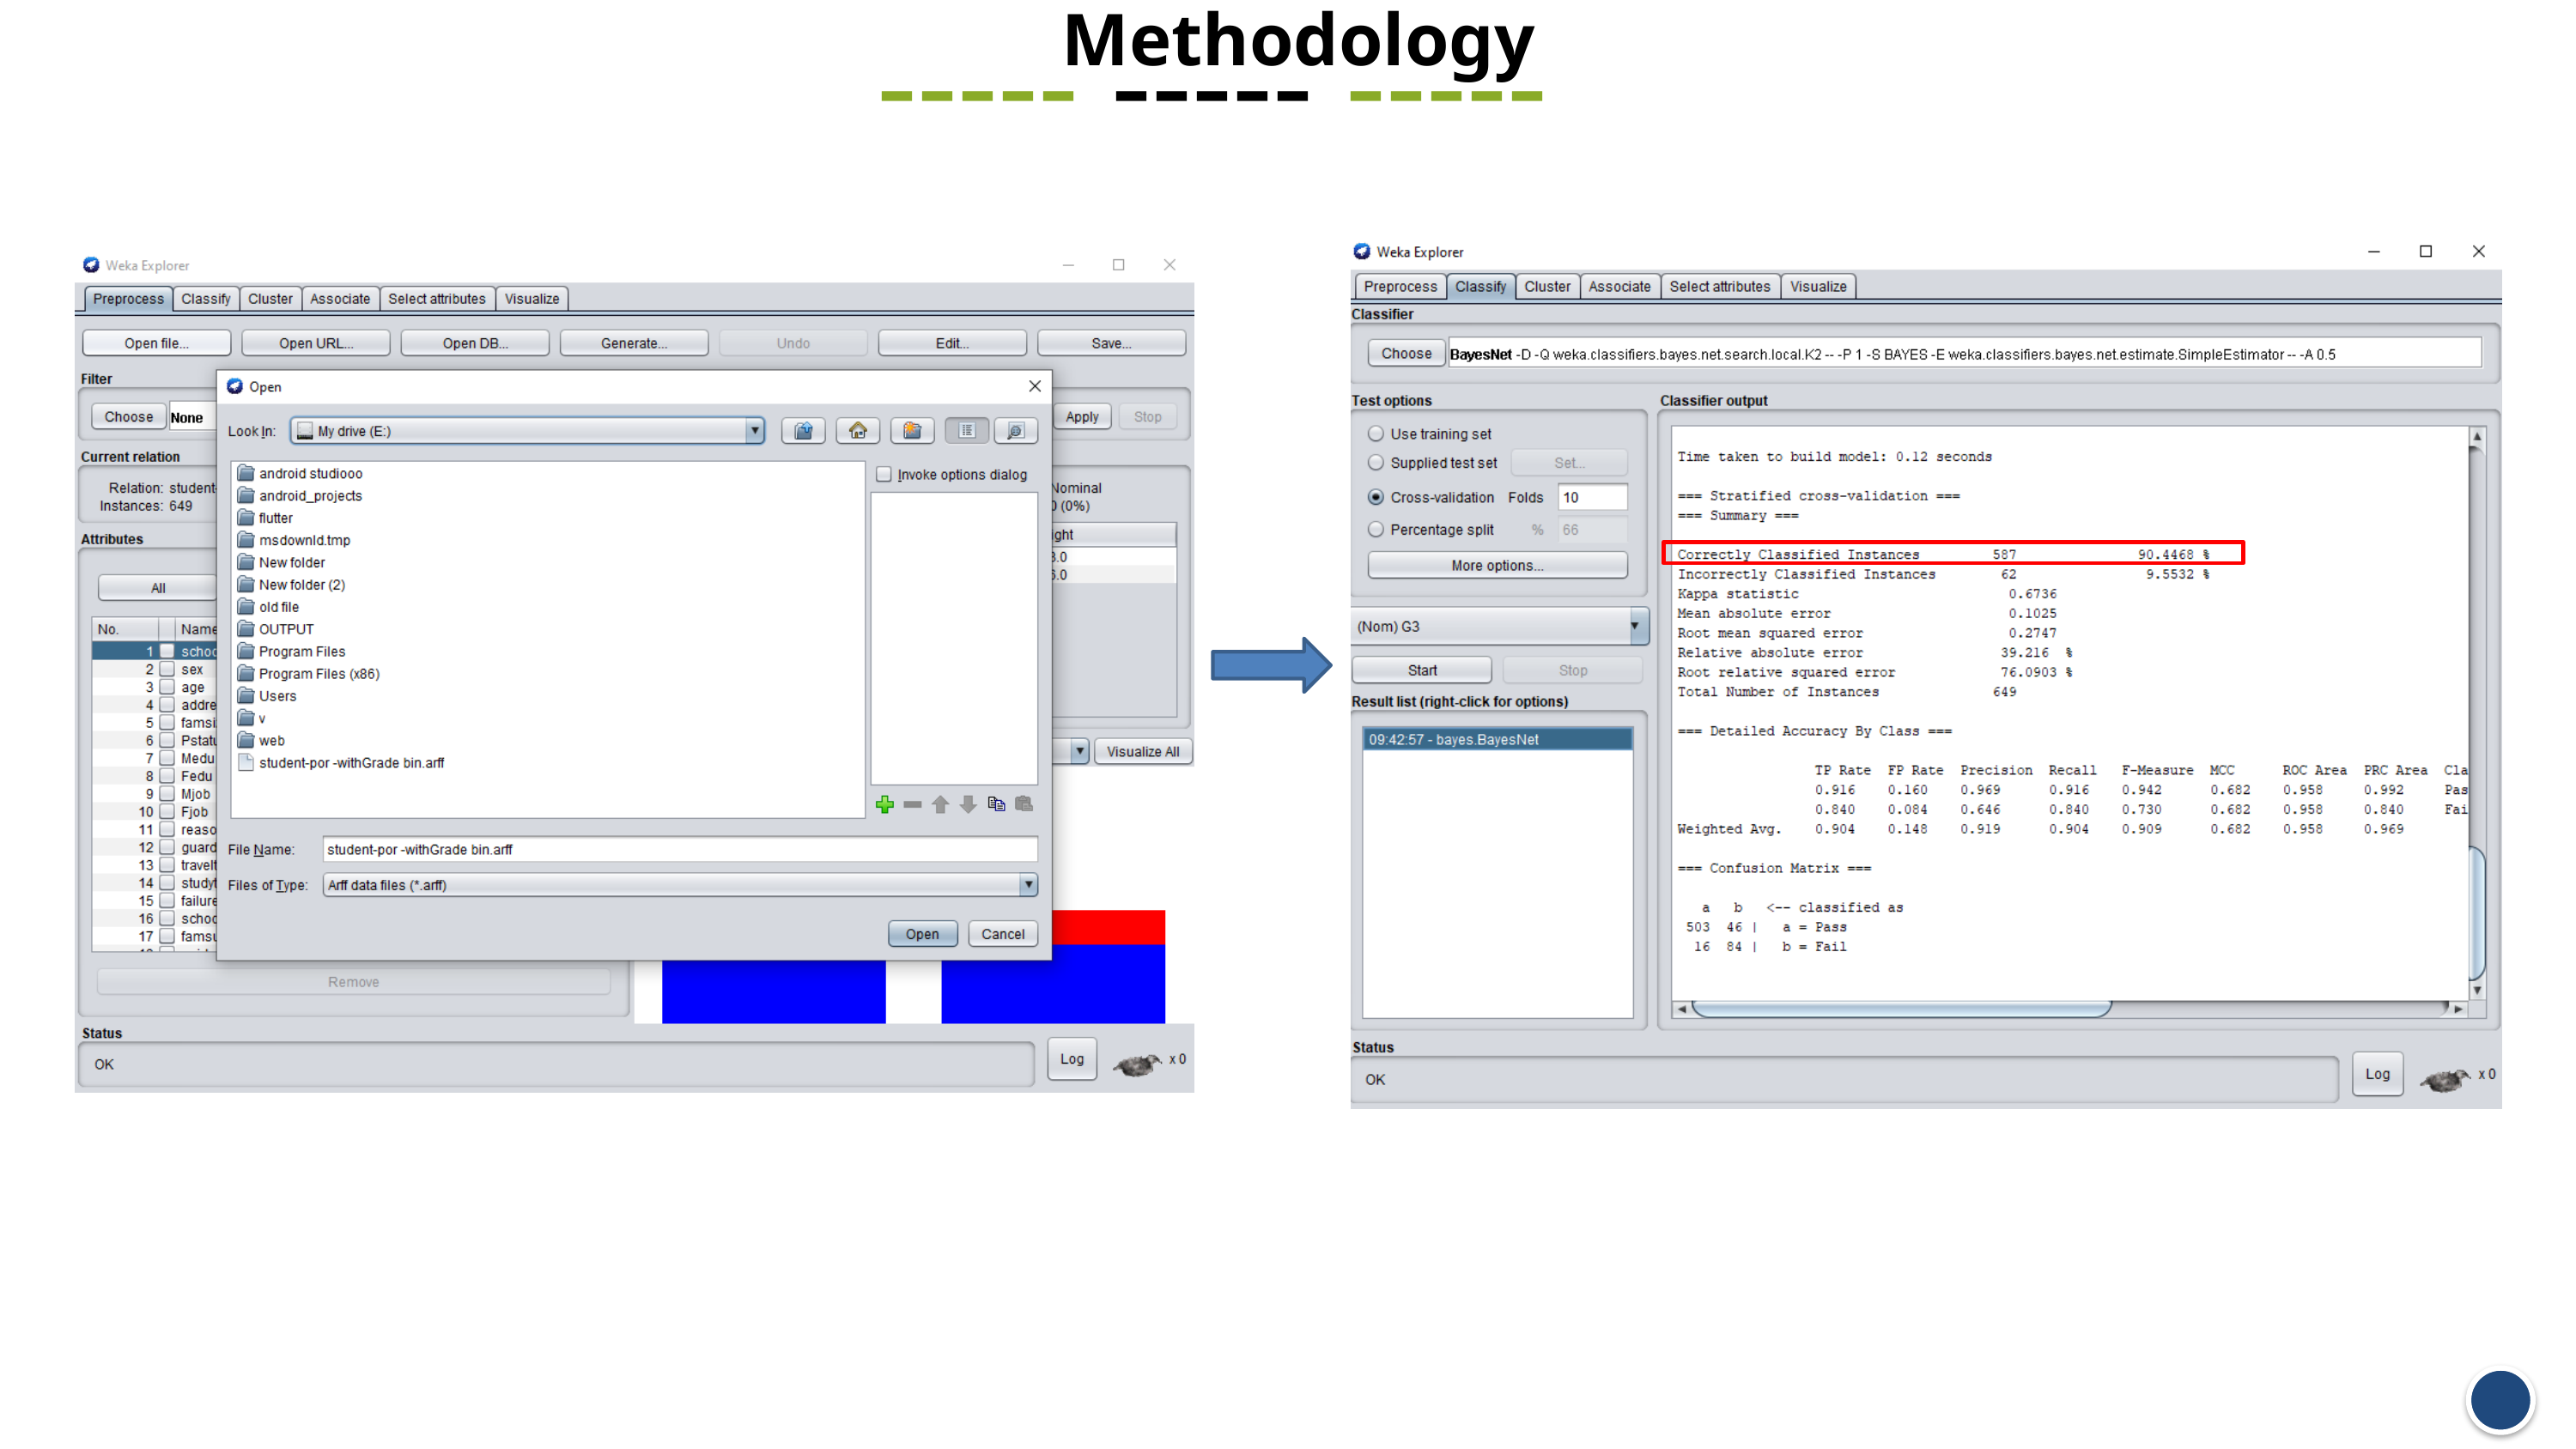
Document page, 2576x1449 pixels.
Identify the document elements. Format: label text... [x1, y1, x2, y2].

text_box Methodology [783, 0, 1814, 87]
text_box [2477, 1365, 2524, 1374]
picture [1350, 235, 2502, 1109]
text_box ----- ----- ----- [877, 4, 2218, 155]
text_box [2478, 1427, 2524, 1435]
text_box [2526, 1376, 2537, 1424]
text_box [1211, 636, 1333, 694]
text_box [2465, 1381, 2471, 1419]
picture [75, 252, 1195, 1093]
slide_number [2471, 1374, 2526, 1427]
